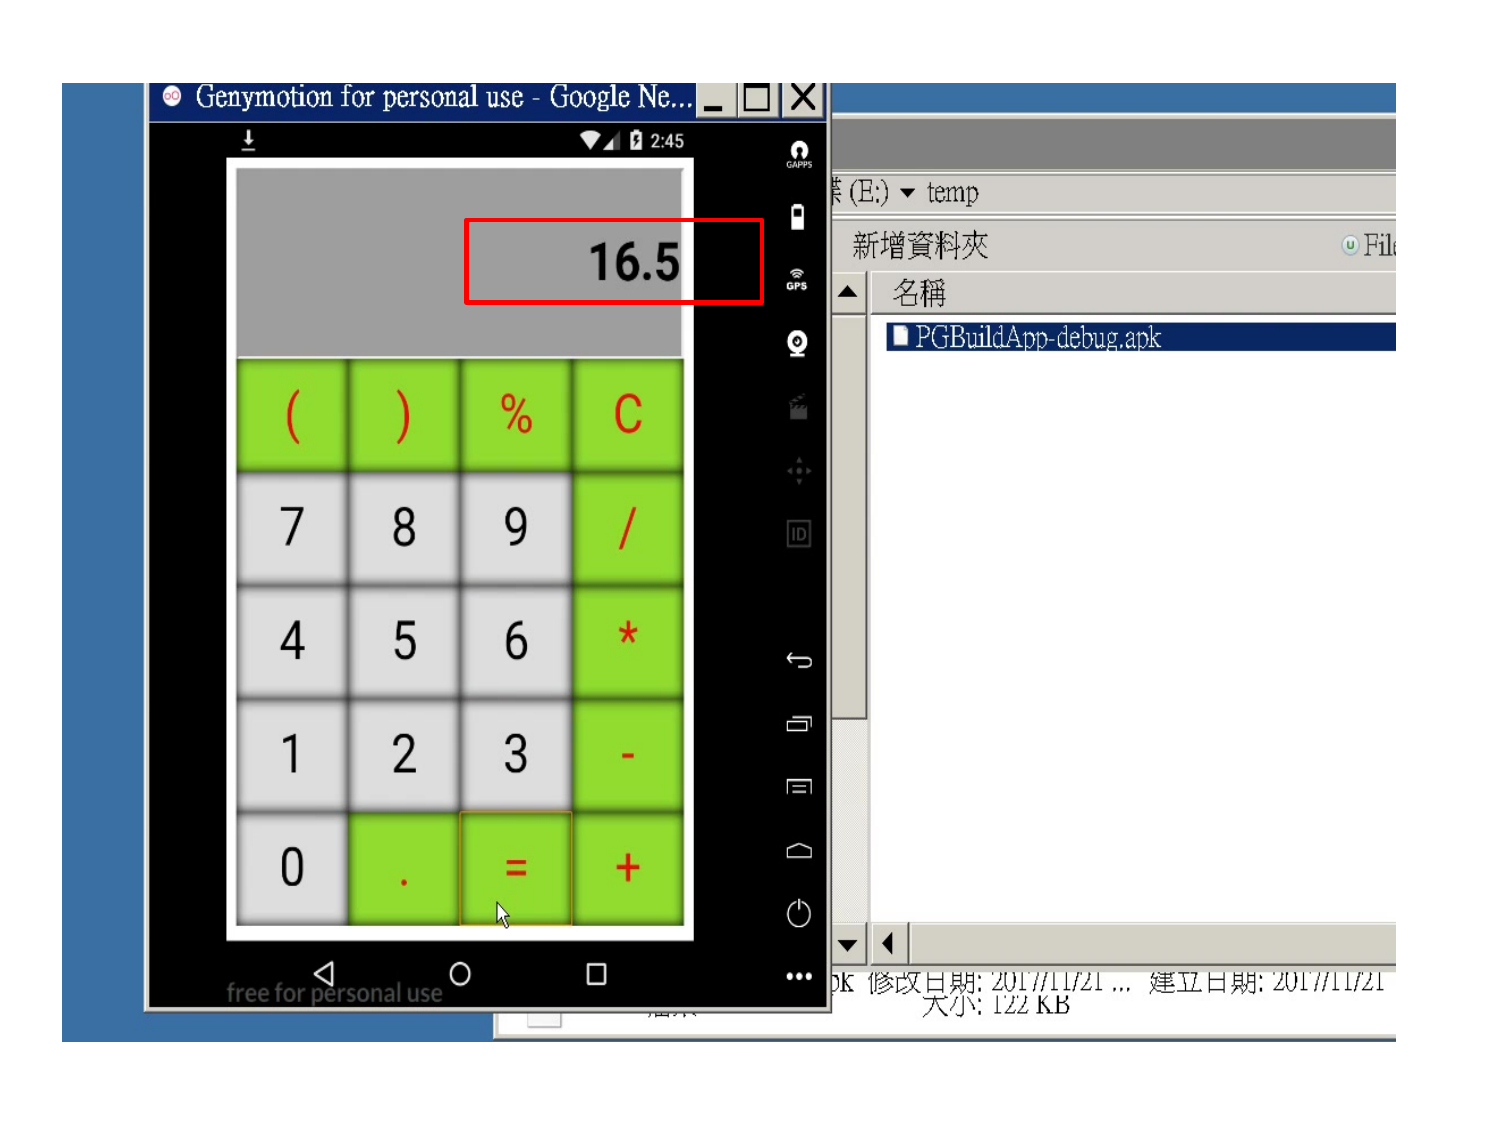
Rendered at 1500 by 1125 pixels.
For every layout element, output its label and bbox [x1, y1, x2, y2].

picture [62, 83, 1396, 1042]
